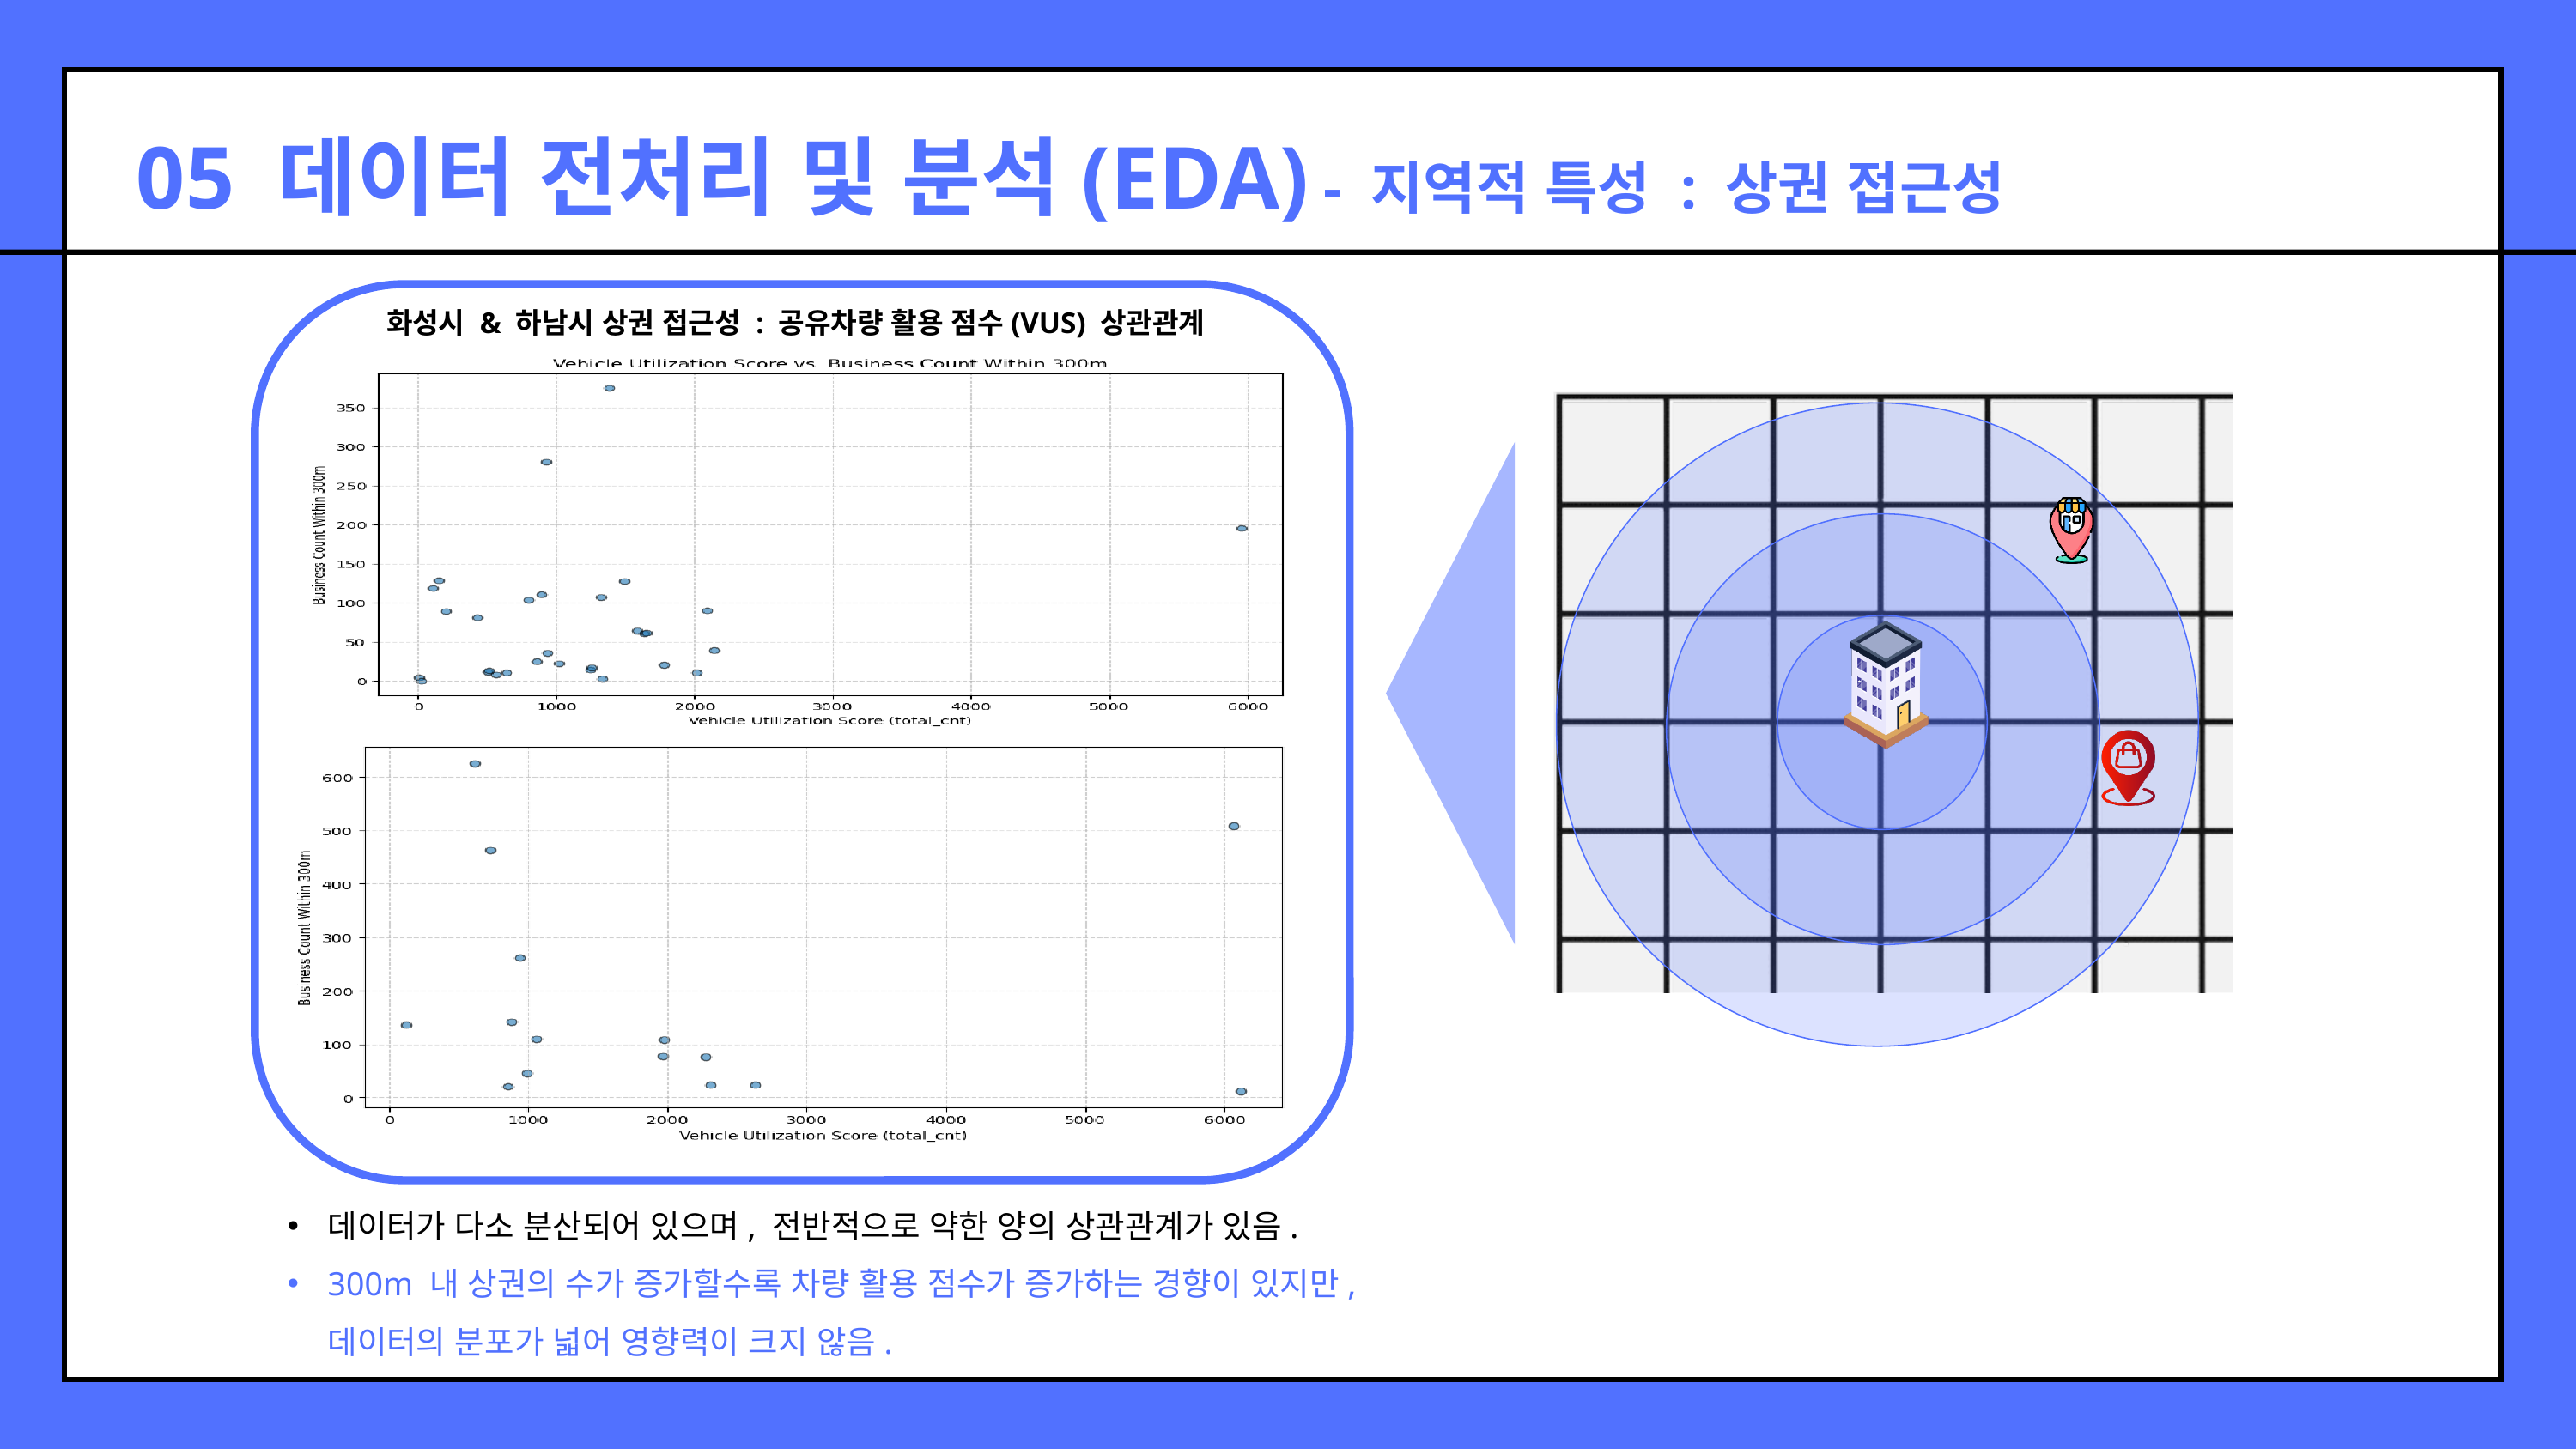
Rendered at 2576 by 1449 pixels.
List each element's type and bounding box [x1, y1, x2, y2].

picture [287, 743, 1293, 1149]
picture [301, 351, 1293, 733]
picture [1553, 391, 2233, 993]
text_box [64, 69, 2501, 1379]
